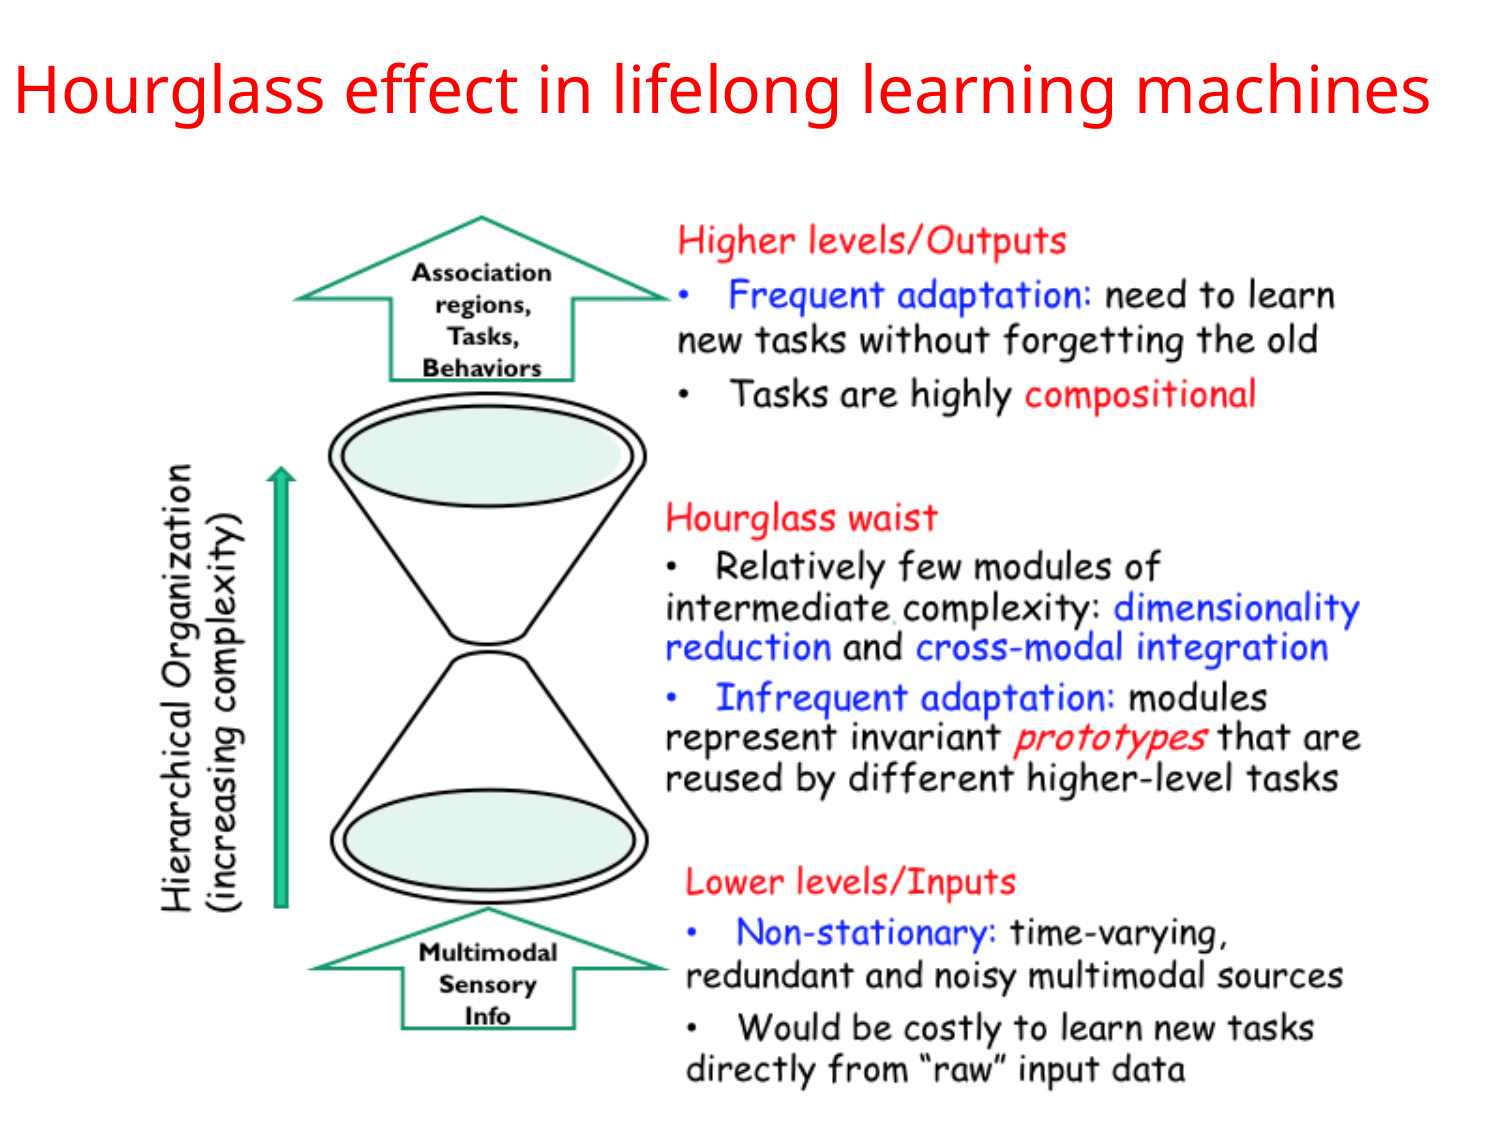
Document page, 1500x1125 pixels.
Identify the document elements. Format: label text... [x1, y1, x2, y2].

text_box Hourglass effect in lifelong learning machines [0, 0, 1450, 175]
picture [125, 199, 1376, 1101]
